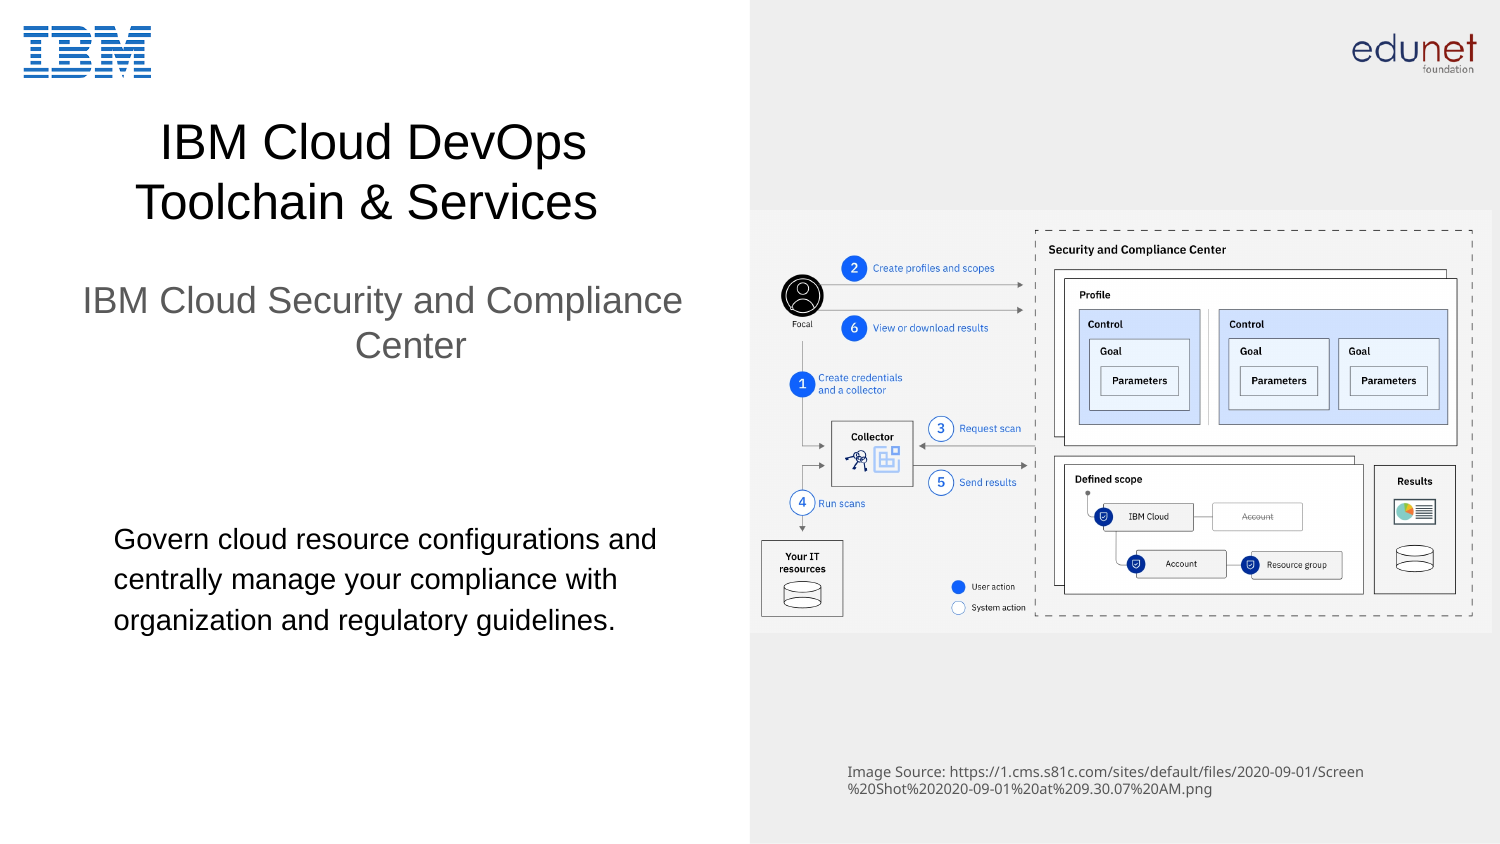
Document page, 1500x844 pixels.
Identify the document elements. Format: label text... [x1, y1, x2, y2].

picture [1350, 26, 1480, 78]
subtitle IBM Cloud Security and Compliance Center [41, 268, 706, 375]
list Image Source: https://1.cms.s81c.com/sites/default/files/2020-09-01/Screen%20Shot%202020-09-01%20at%209.30.07%20AM.png [832, 747, 1390, 812]
title IBM Cloud DevOps Toolchain & Services [41, 117, 706, 223]
picture [749, 210, 1492, 633]
list Govern cloud resource configurations and centrally manage your compliance with organization and regulatory guidelines. [75, 431, 706, 720]
picture [0, 0, 559, 78]
